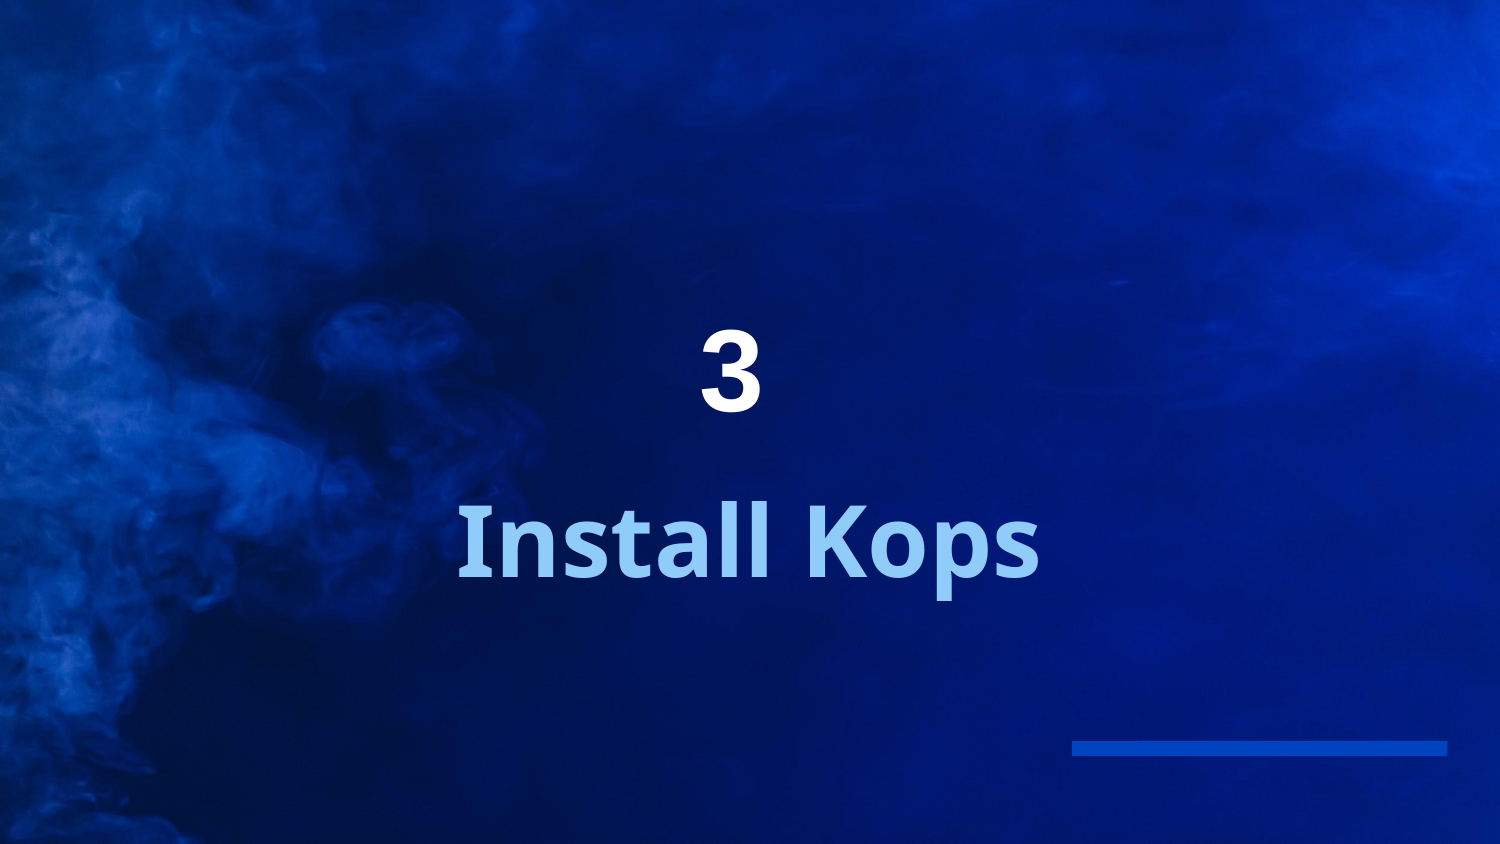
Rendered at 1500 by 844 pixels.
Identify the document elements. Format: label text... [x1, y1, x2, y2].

subtitle Install Kops [195, 462, 1304, 638]
title 3 [71, 287, 1394, 444]
text_box [1071, 740, 1448, 757]
picture [0, 0, 1500, 844]
